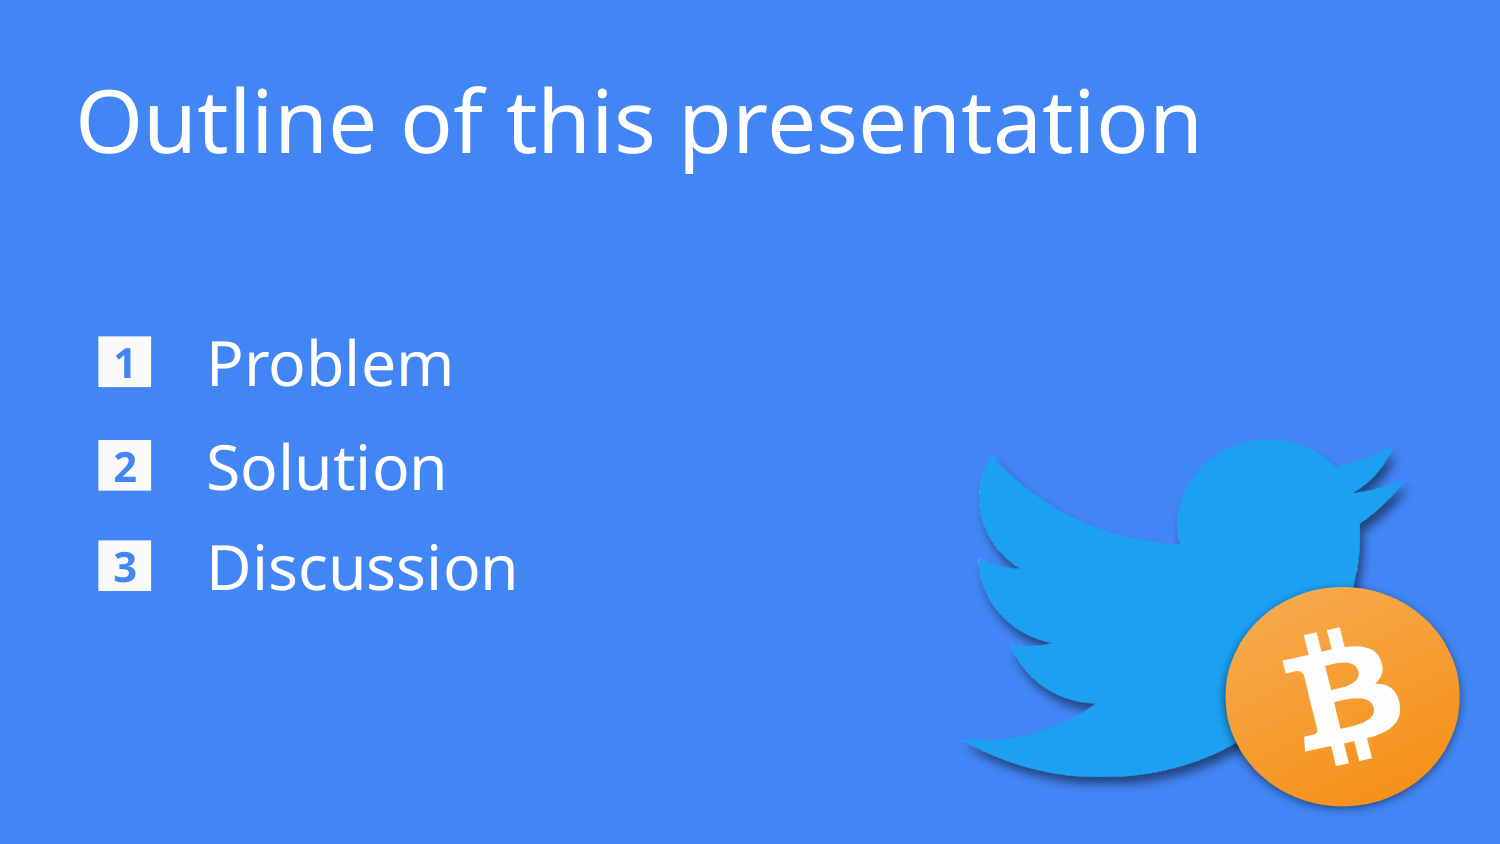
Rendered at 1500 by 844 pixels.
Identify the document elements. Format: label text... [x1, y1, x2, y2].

title 1 [98, 336, 152, 388]
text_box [960, 439, 1500, 844]
title 2 [98, 440, 152, 491]
title Solution [191, 379, 874, 479]
title Discussion [191, 479, 874, 652]
title 3 [98, 540, 152, 591]
title Problem [191, 276, 874, 379]
title Outline of this presentation [60, 32, 1432, 204]
